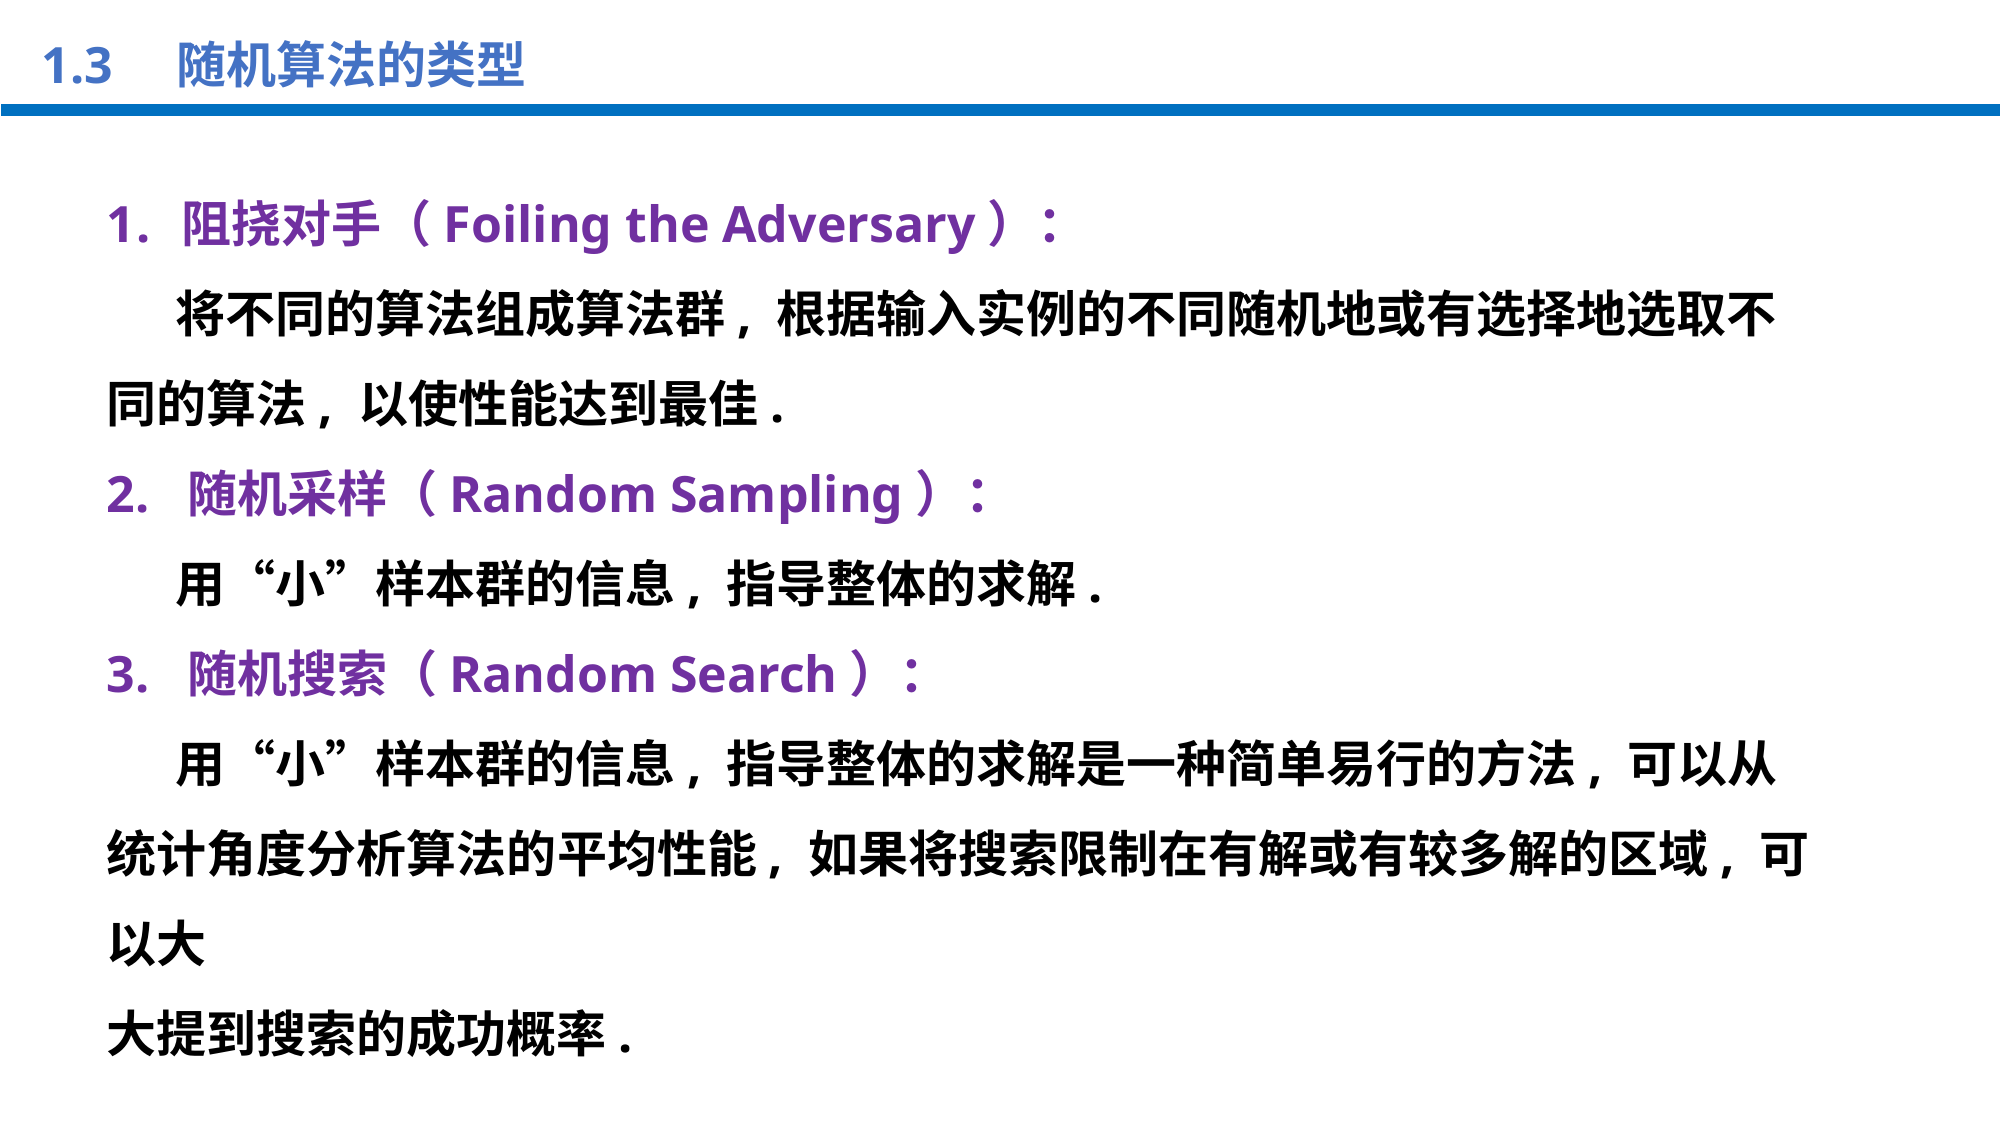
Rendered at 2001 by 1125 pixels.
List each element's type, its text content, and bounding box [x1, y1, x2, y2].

text_box [0, 103, 2000, 117]
text_box 1.3 随机算法的类型 [26, 14, 1386, 102]
text_box 阻挠对手（Foiling the Adversary）： 将不同的算法组成算法群, 根据输入实例的不同随机地或有选择地选取不同的算法, 以使性能达到最佳. 2. 随机采样（Random Sampling）： 用“小”样本群的信息, 指导整体的求解. 3. 随机搜索（Random Search）： 用“小”样本群的信息, 指导整体的求解是一种简单易行的方法, 可以从统计角度分析算法的平均性能, 如果将搜索限制在有解或有较多解的区域, 可以大 大提到搜索的成功概率. [92, 155, 1837, 1125]
